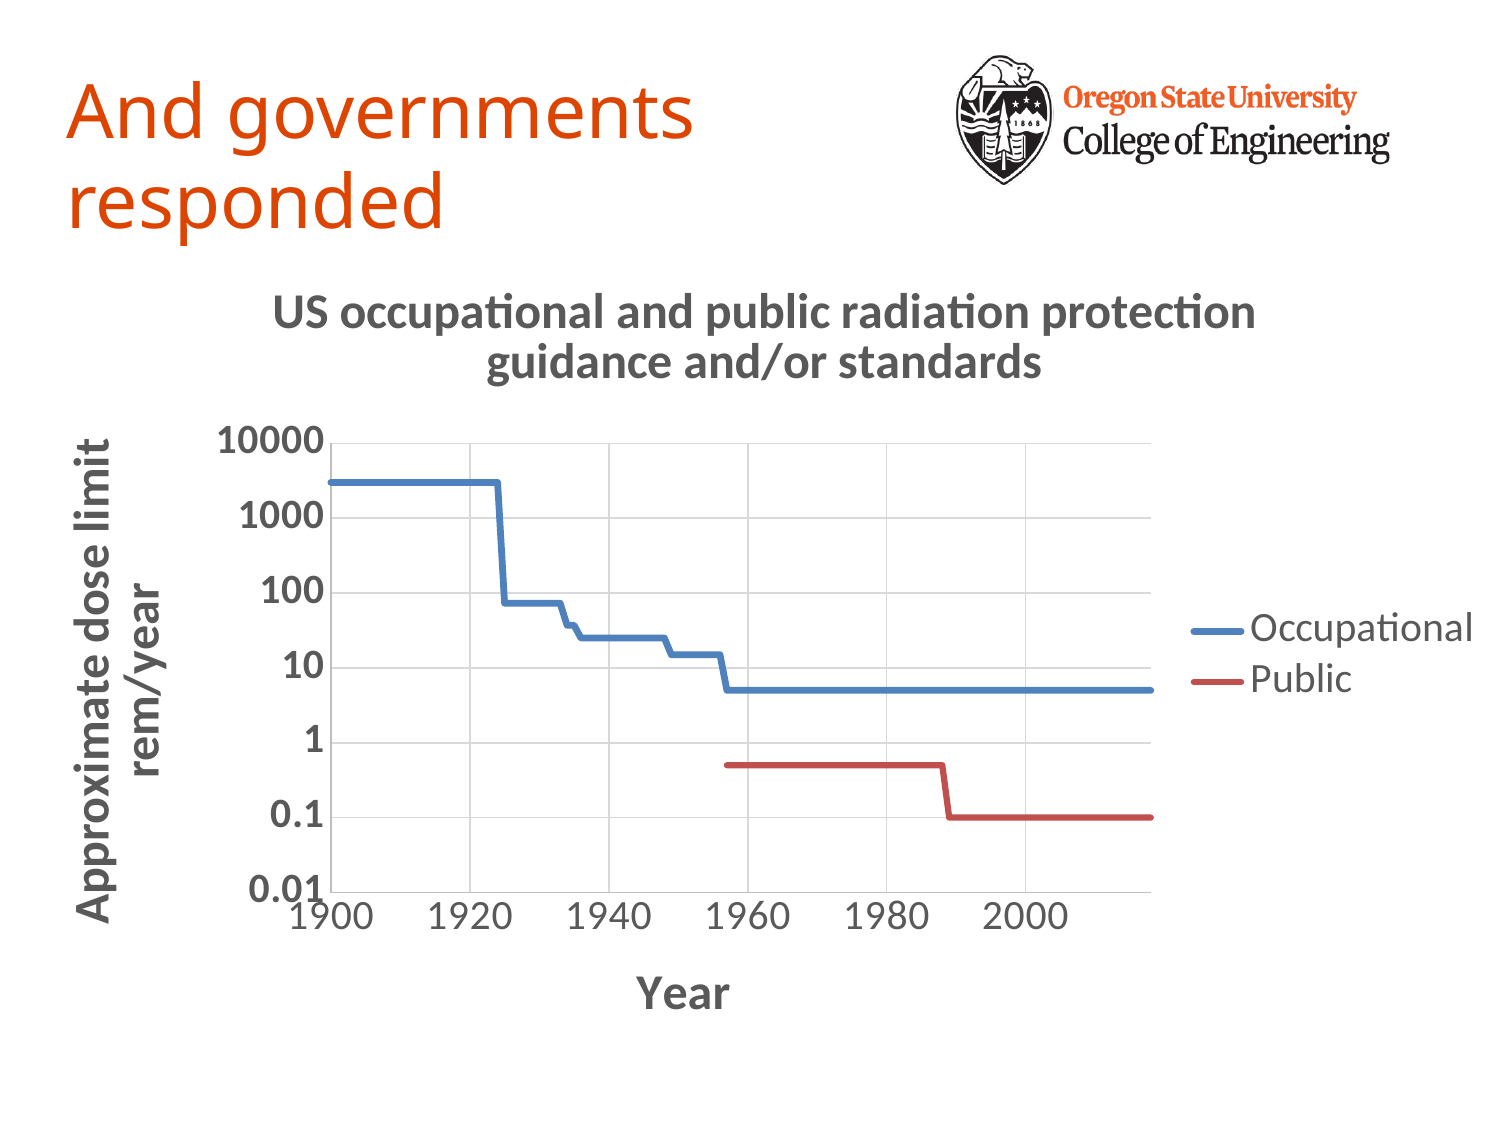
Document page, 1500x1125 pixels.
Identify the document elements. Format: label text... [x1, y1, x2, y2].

chart [29, 251, 1500, 1062]
title And governments responded [51, 55, 828, 250]
